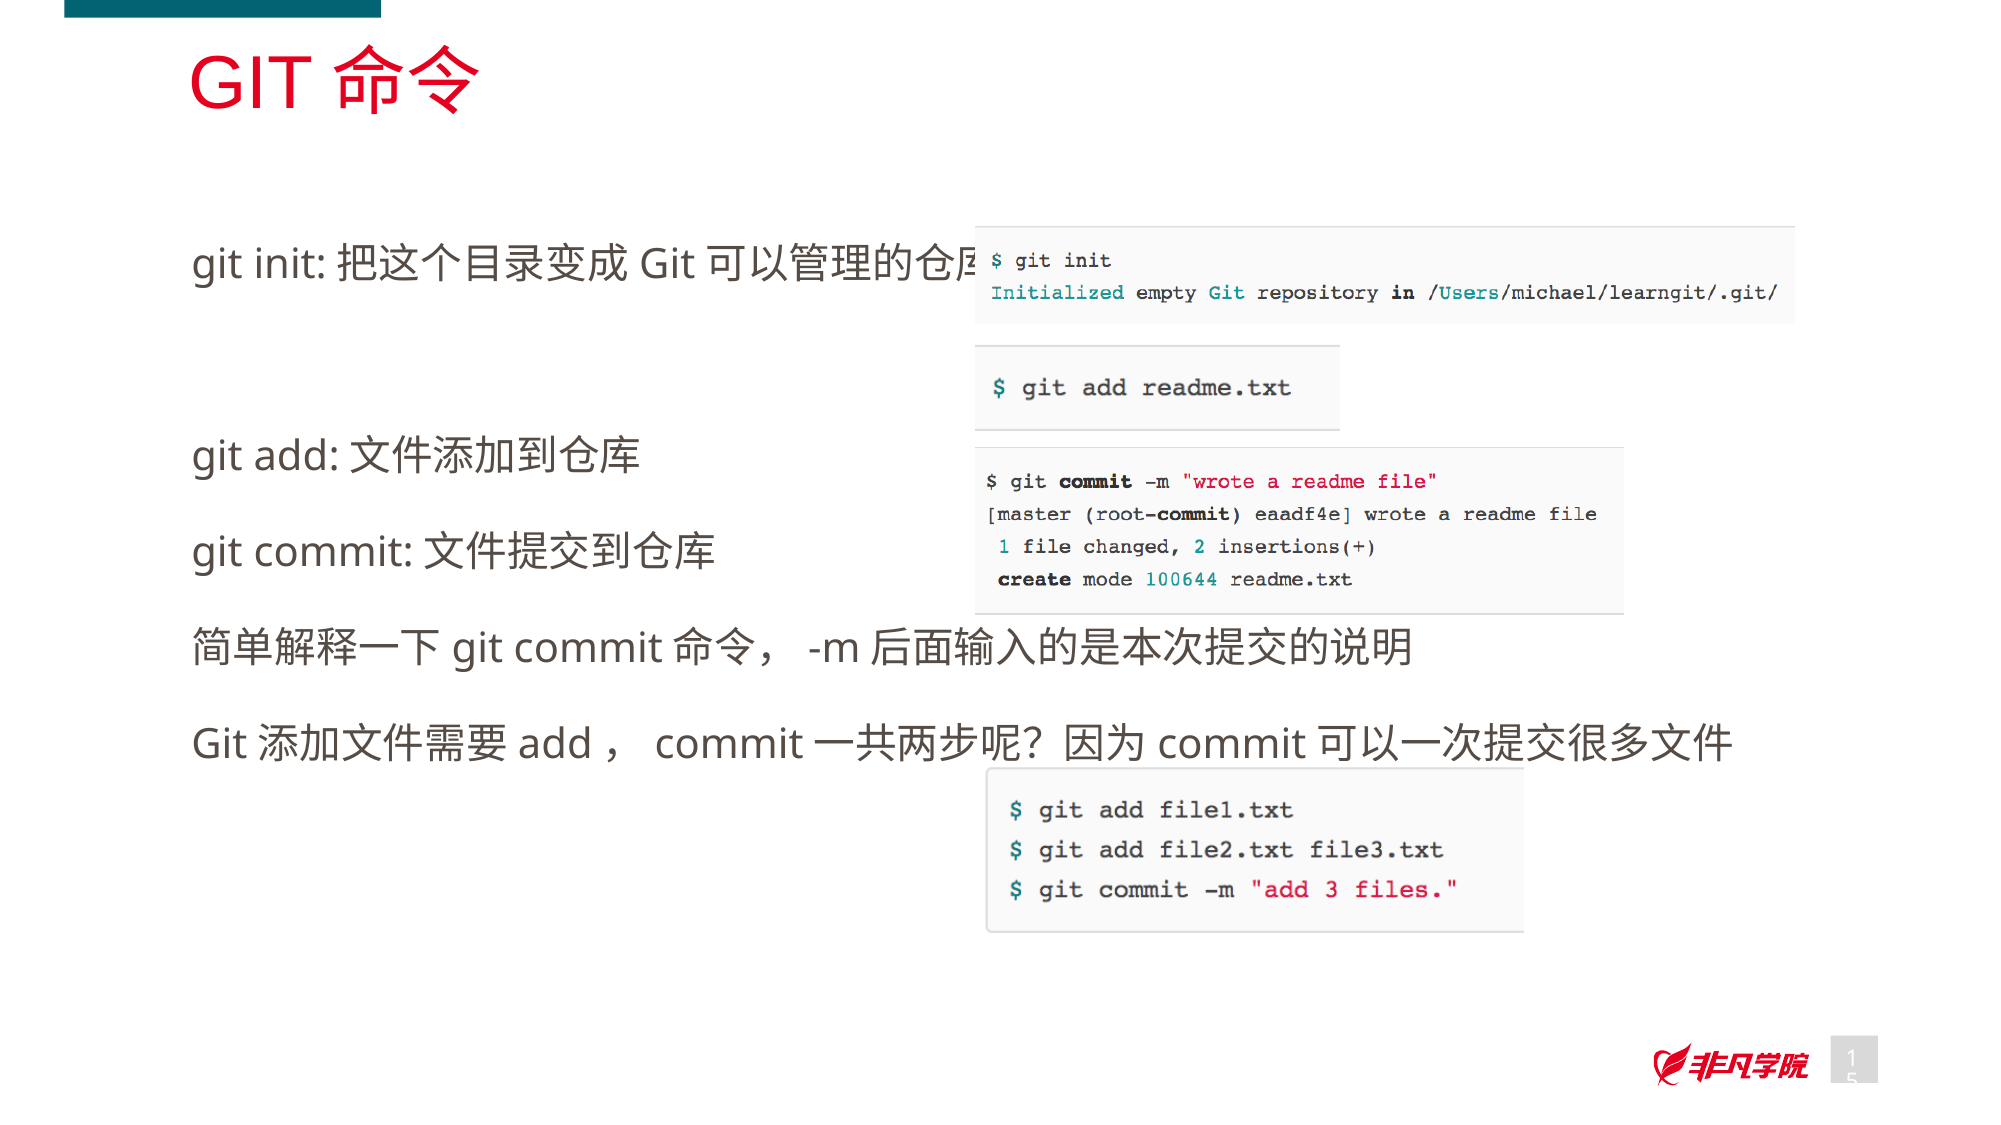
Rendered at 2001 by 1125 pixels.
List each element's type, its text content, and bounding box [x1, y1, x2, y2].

text_box [63, 0, 382, 19]
picture [970, 761, 1524, 935]
picture [974, 222, 1795, 324]
list git init:把这个目录变成Git可以管理的仓库 git add:文件添加到仓库 git commit:文件提交到仓库 简单解释一下git commit命令，-m后面输入的是本次提交的说明 Git添加文件需要add，commit一共两步呢？因为commit可以一次提交很多文件 [176, 204, 1834, 938]
slide_number 15 [1830, 1035, 1878, 1083]
picture [974, 326, 1340, 431]
title Git命令 [173, 0, 1589, 131]
text_box [709, 325, 2000, 977]
picture [974, 436, 1624, 621]
